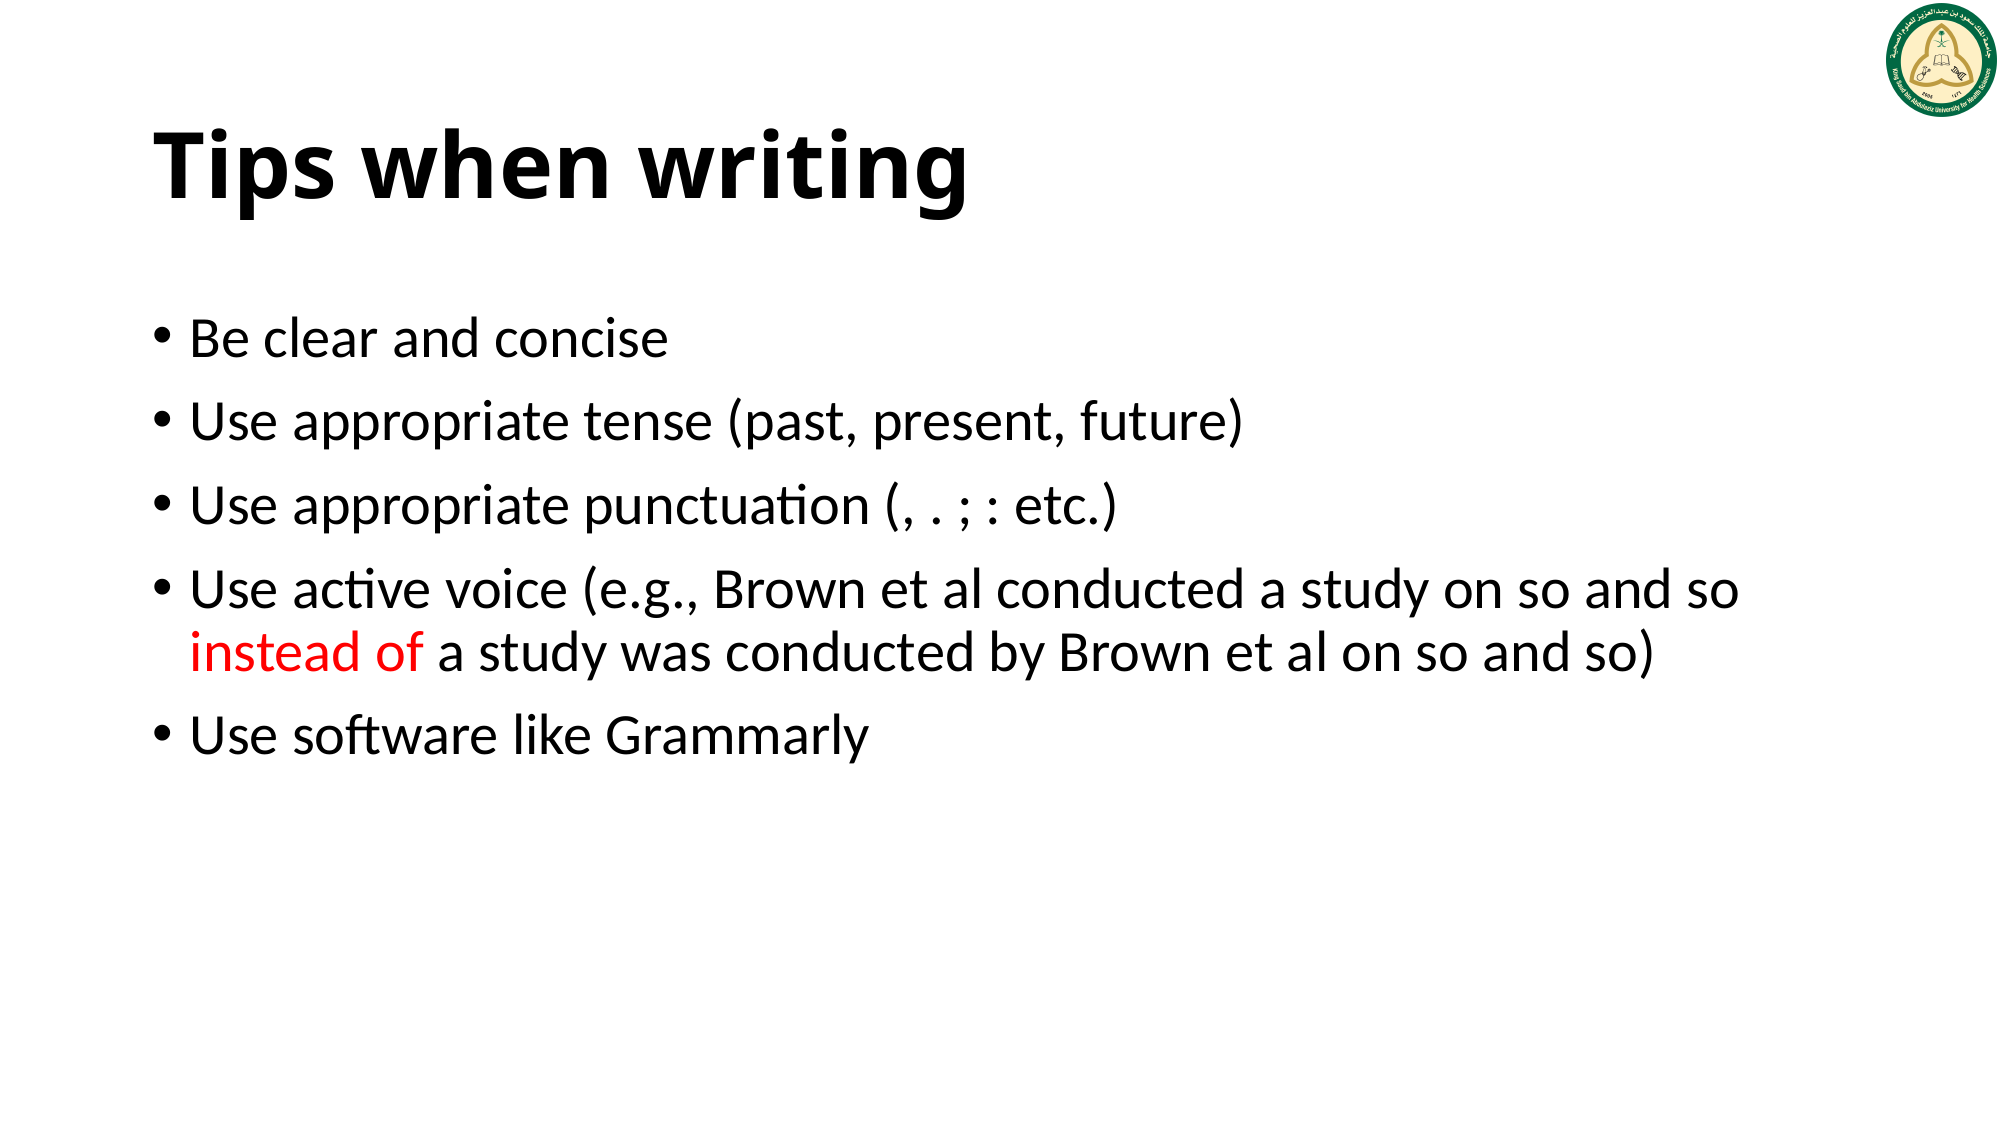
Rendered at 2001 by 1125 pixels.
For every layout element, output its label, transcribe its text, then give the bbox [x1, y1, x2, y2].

picture [1886, 3, 1997, 117]
list Be clear and concise Use appropriate tense (past, present, future) Use appropriate punctuation (, . ; : etc.) Use active voice (e.g., Brown et al conducted a study on so and so instead of a study was conducted by Brown et al on so and so) Use software like Grammarly [137, 299, 1863, 1014]
title Tips when writing [137, 59, 1863, 278]
